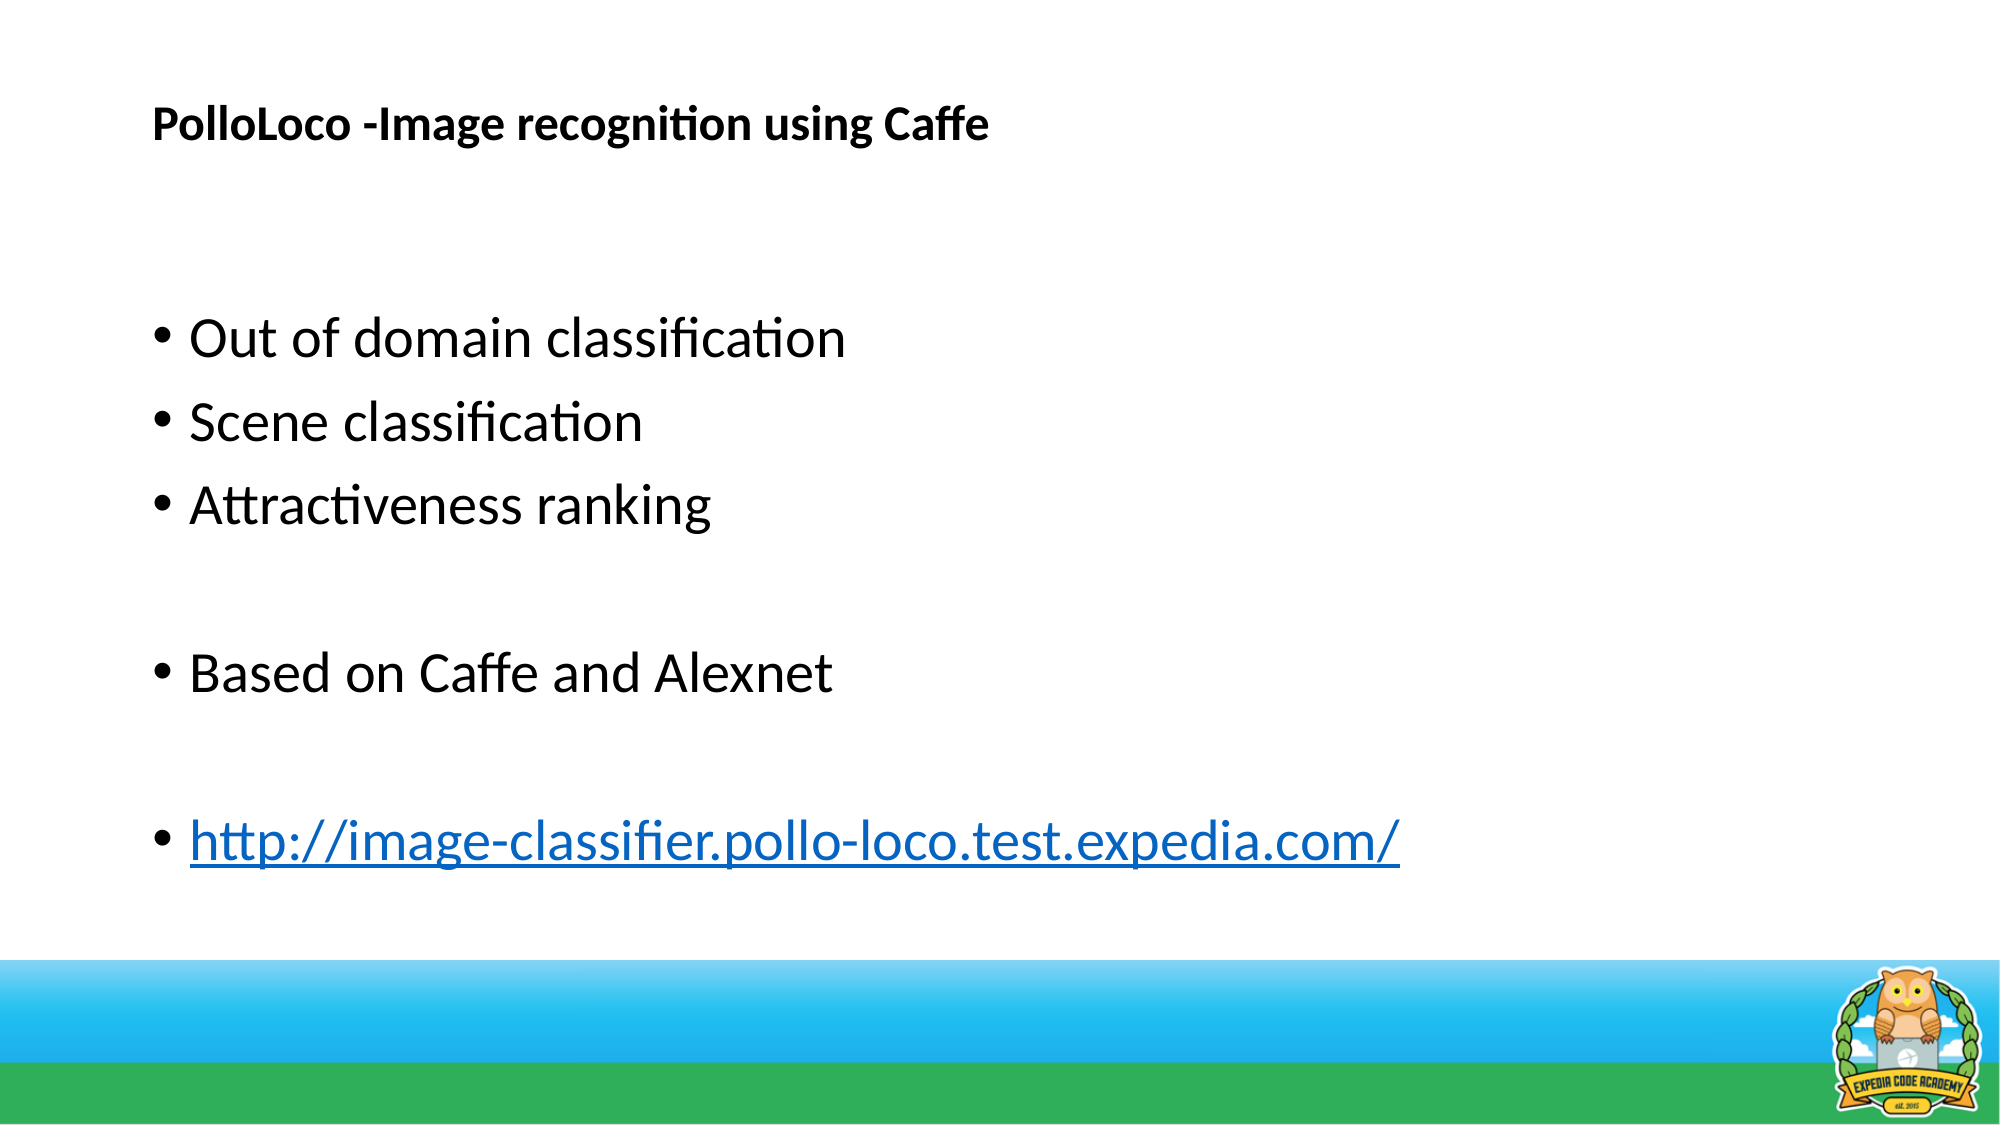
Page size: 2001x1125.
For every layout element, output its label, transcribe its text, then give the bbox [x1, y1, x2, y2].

list Out of domain classification Scene classification Attractiveness ranking Based on Caffe and Alexnet http://image-classifier.pollo-loco.test.expedia.com/ [137, 299, 1863, 960]
picture [0, 960, 2000, 1125]
title PolloLoco -Image recognition using Caffe [137, 59, 1661, 188]
